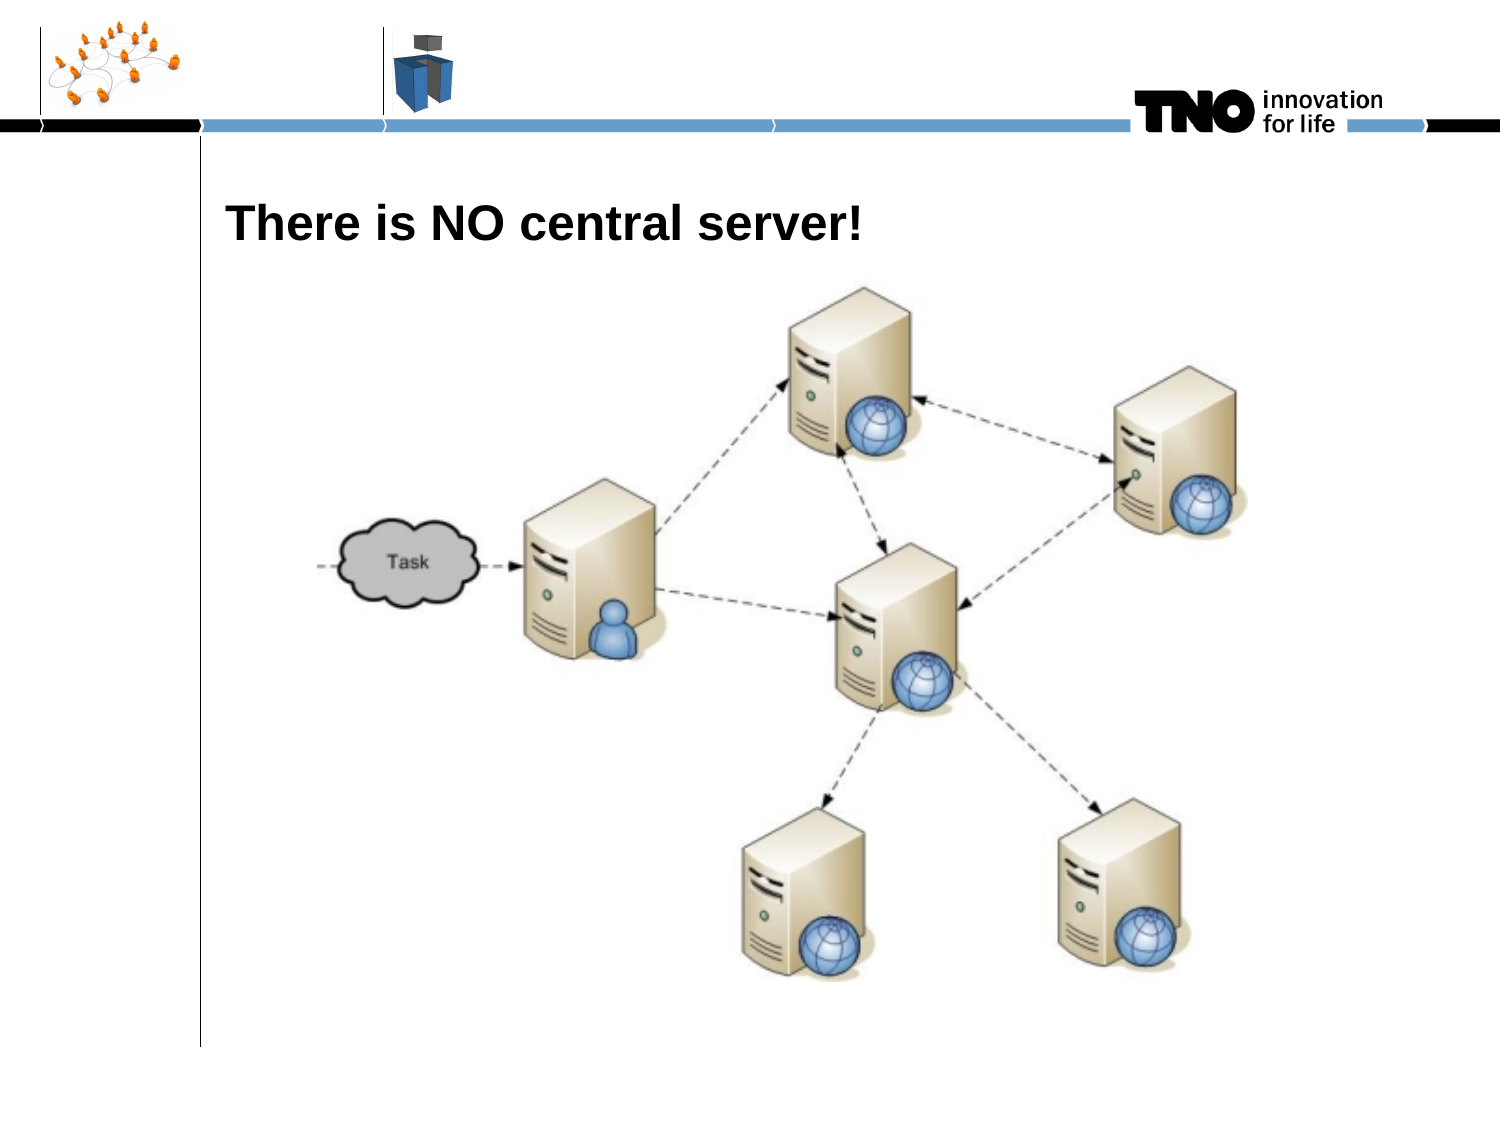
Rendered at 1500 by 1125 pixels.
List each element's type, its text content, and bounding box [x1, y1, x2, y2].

picture [0, 19, 1500, 133]
title There is NO central server! [225, 192, 1450, 350]
picture [317, 243, 1248, 983]
